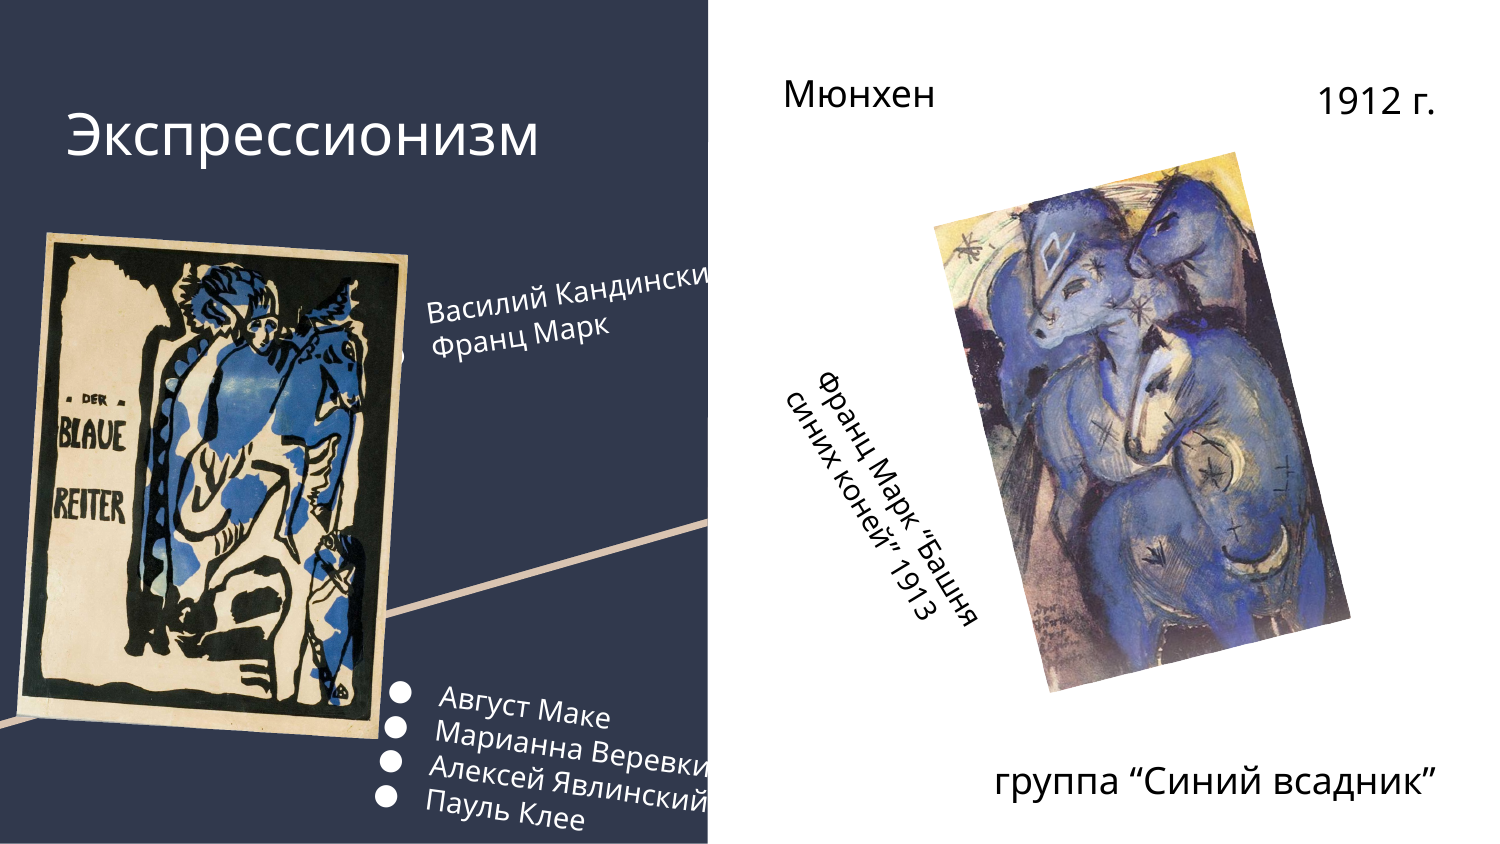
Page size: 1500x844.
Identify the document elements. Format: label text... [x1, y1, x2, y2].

text_box Август Маке Марианна Веревкина Алексей Явлинский Пауль Клее [332, 655, 783, 844]
title Экспрессионизм [51, 82, 660, 199]
text_box Франц Марк “Башня синих коней” 1913 [763, 343, 1019, 709]
list 1912 г. группа “Синий всадник” [767, 55, 1452, 728]
text_box Мюнхен [767, 55, 970, 117]
picture [17, 233, 408, 738]
picture [934, 152, 1351, 692]
text_box Василий Кандинский Франц Марк [400, 232, 764, 392]
